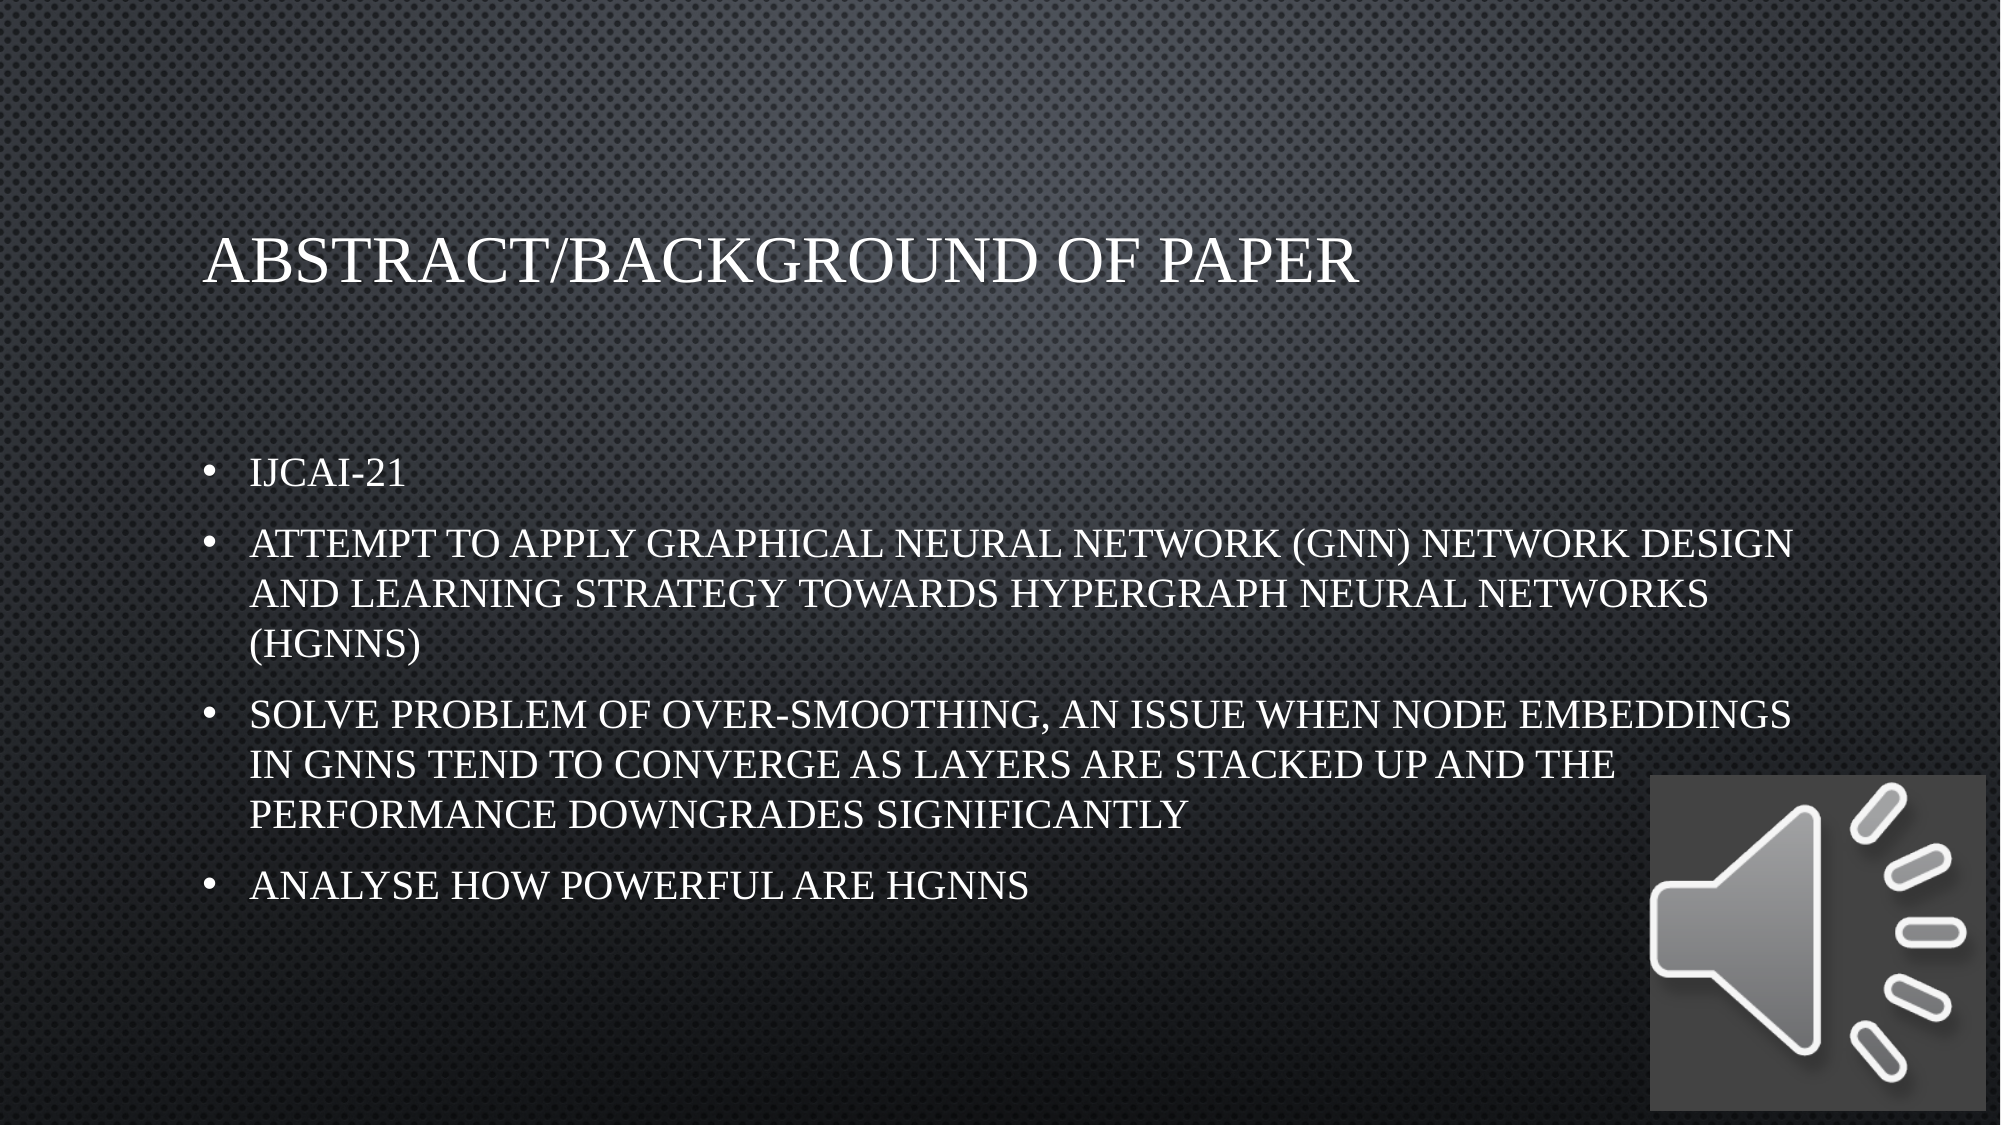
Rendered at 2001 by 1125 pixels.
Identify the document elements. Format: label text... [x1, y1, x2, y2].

picture [1648, 773, 1987, 1112]
list IJCAI-21 Attempt to apply Graphical Neural Network (GNN) network design and learning strategy towards Hypergraph Neural Networks (HGNNs) Solve problem of over-smoothing, an issue when node embeddings in GNNs tend to converge as layers are stacked up and the performance downgrades significantly Analyse how powerful are HGNNs [187, 437, 1813, 950]
title Abstract/Background of Paper [187, 99, 1813, 413]
